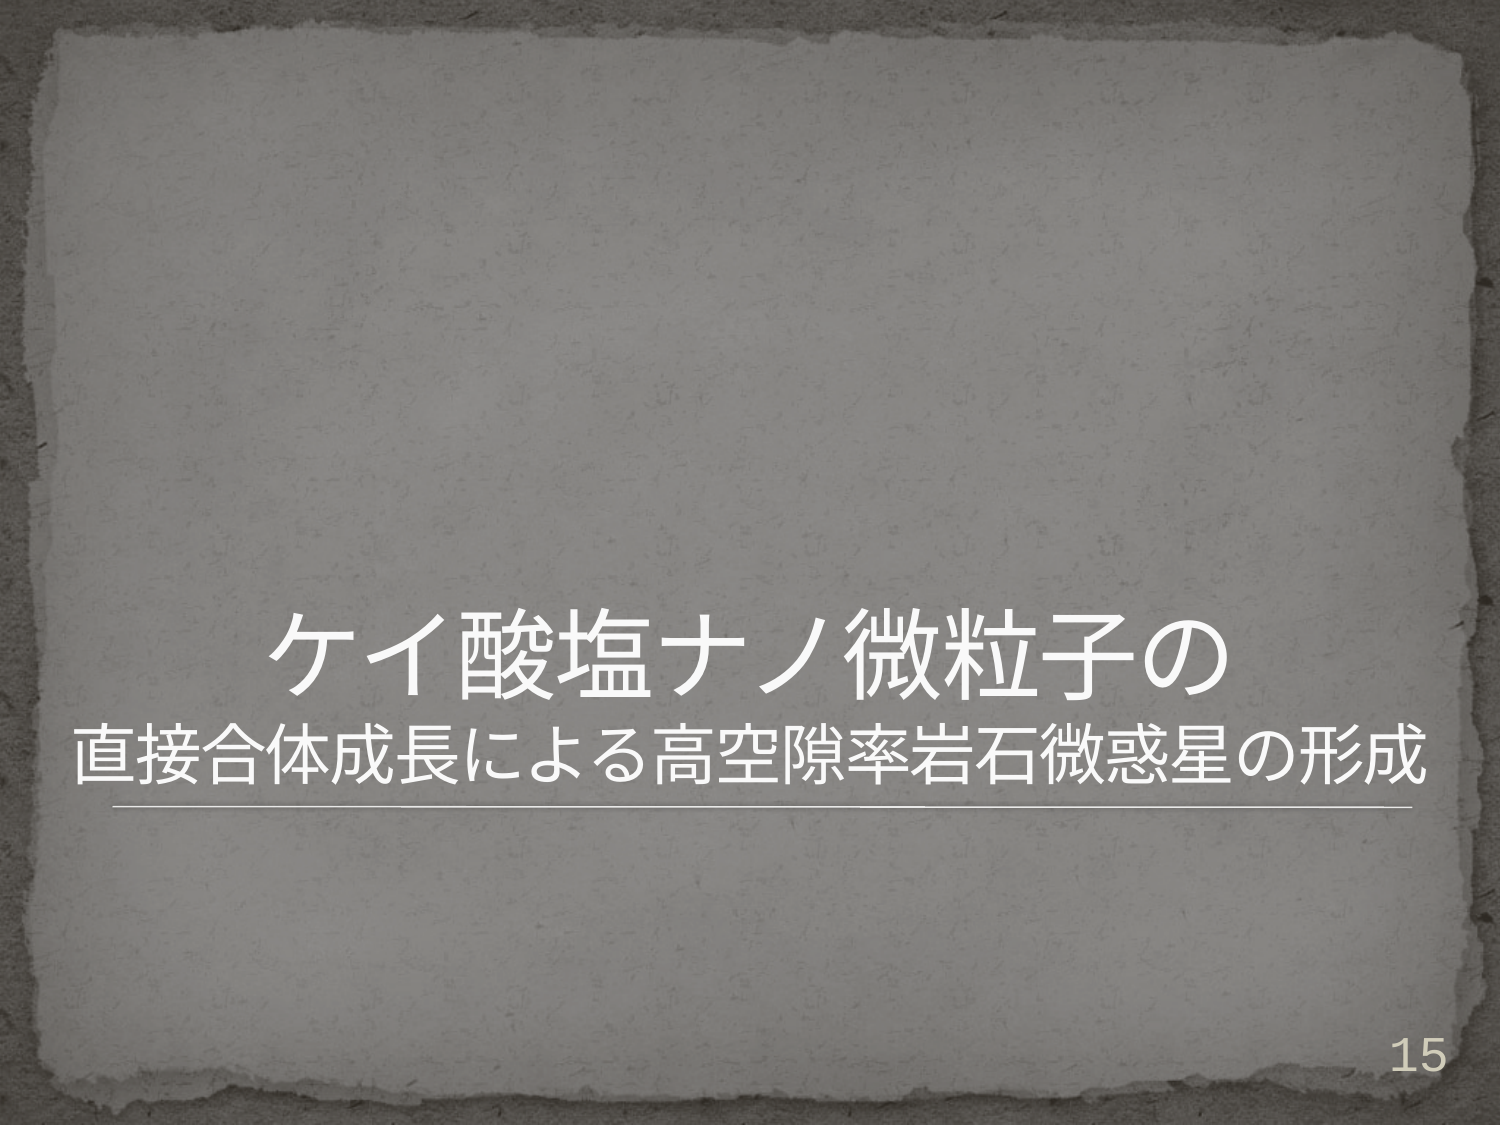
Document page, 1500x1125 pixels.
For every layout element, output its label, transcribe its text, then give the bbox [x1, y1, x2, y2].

title ケイ酸塩ナノ微粒子の 直接合体成長による高空隙率岩石微惑星の形成 [19, 574, 1481, 800]
slide_number 15 [1349, 1014, 1449, 1089]
